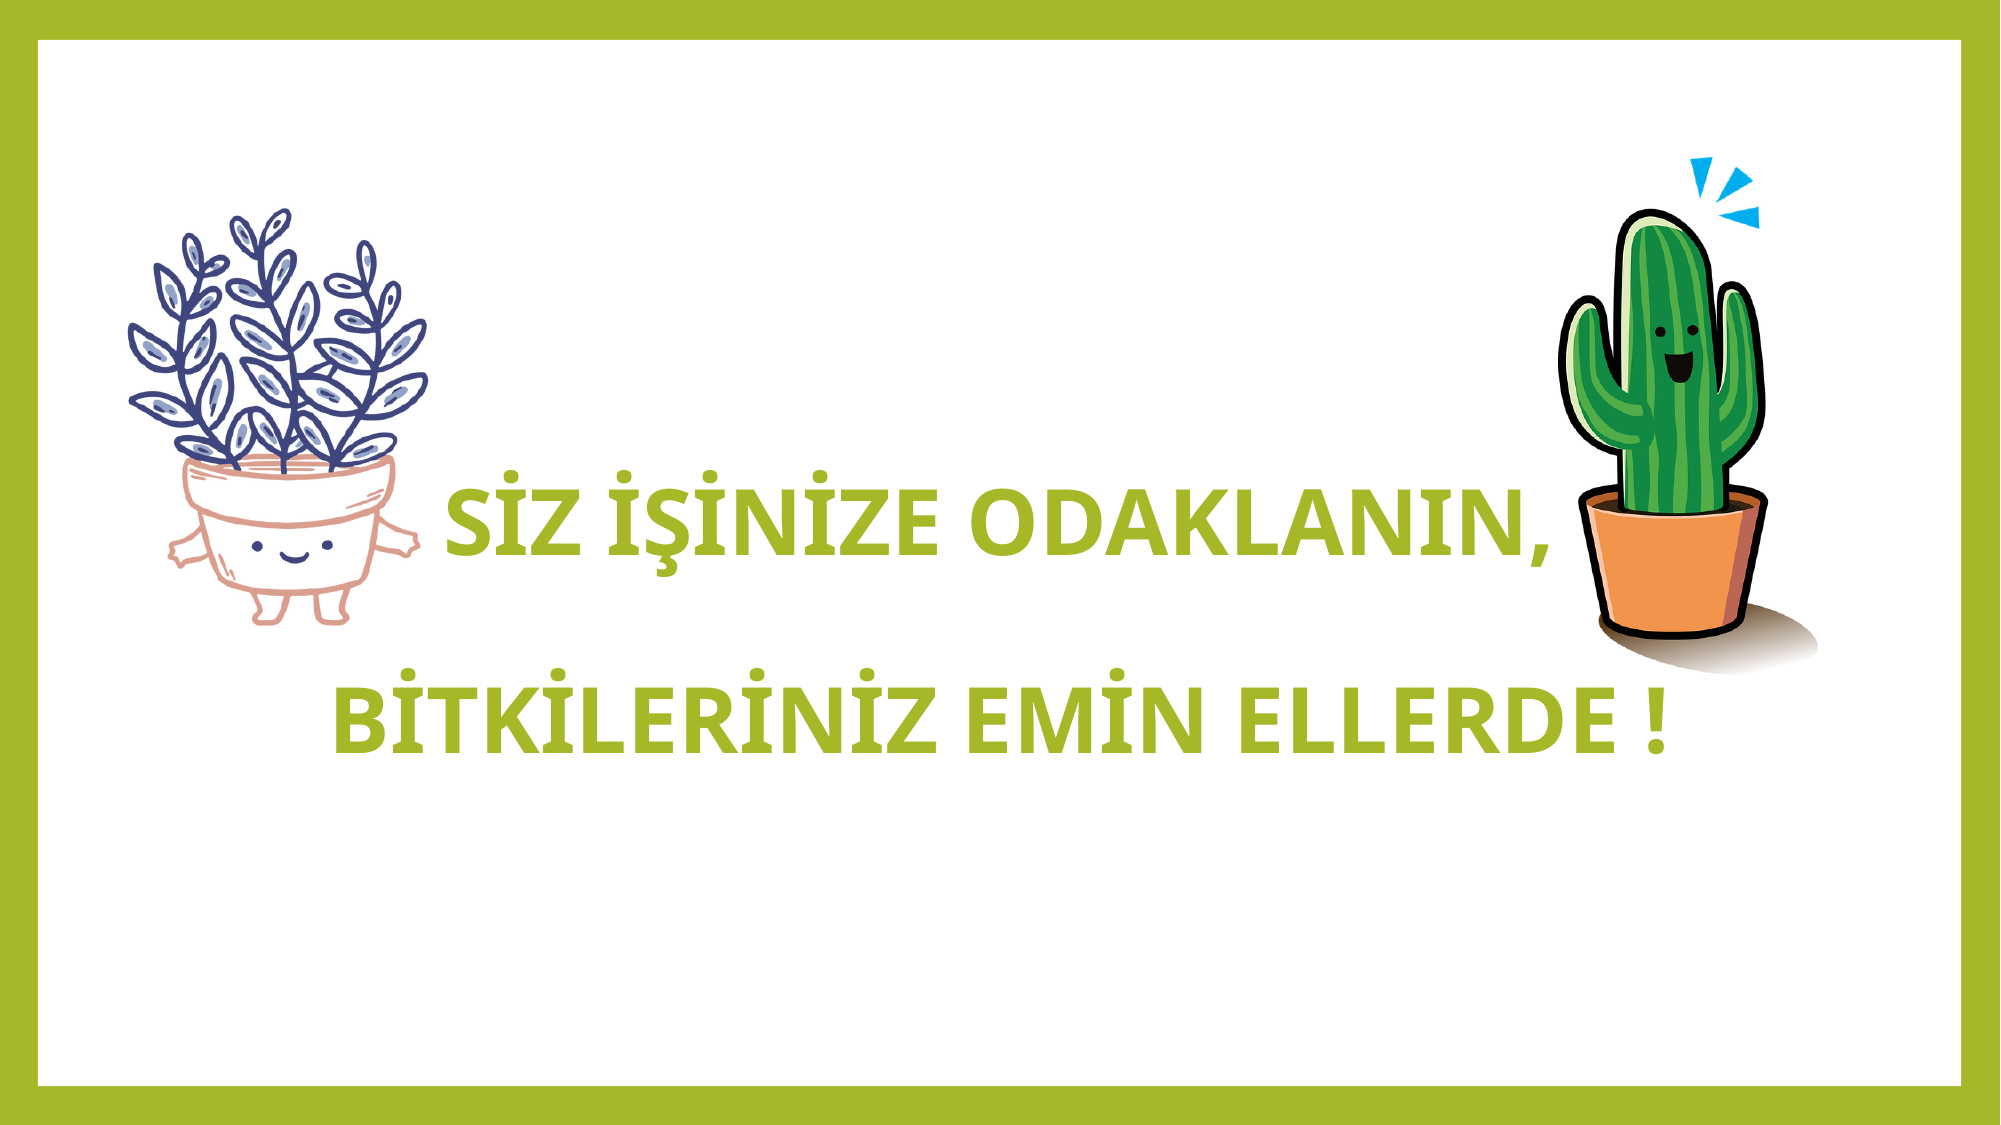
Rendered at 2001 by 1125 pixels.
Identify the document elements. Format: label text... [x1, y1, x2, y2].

picture [1558, 157, 1818, 676]
text_box SİZ İŞİNİZE ODAKLANIN, BİTKİLERİNİZ EMİN ELLERDE ! [312, 416, 1688, 834]
picture [49, 189, 505, 644]
